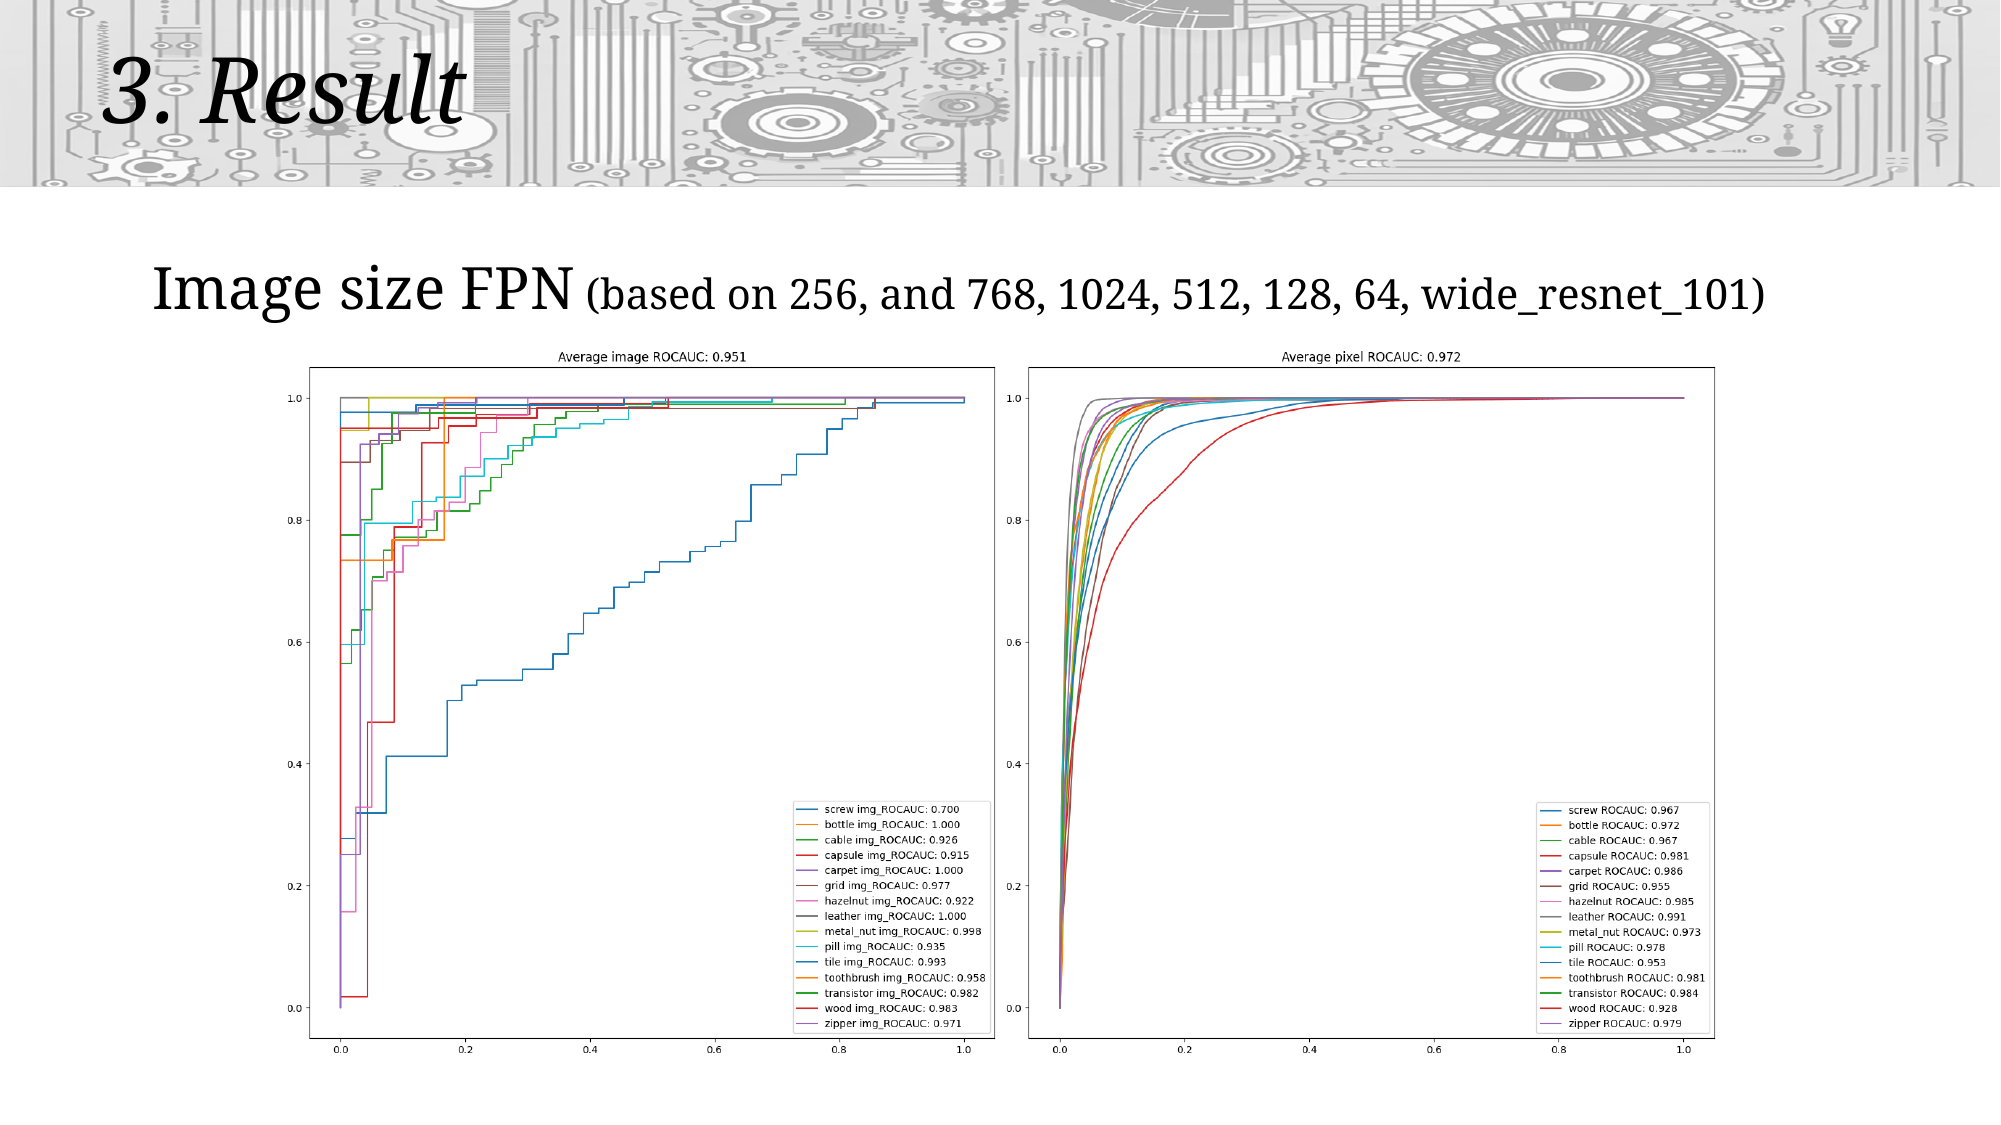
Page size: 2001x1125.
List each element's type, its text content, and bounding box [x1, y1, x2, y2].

text_box 3. Result [88, 0, 1814, 188]
picture [275, 340, 1725, 1066]
text_box [1814, 0, 2000, 188]
list Image size FPN (based on 256, and 768, 1024, 512, 128, 64, wide_resnet_101) [137, 252, 1863, 1022]
text_box [0, 0, 88, 188]
